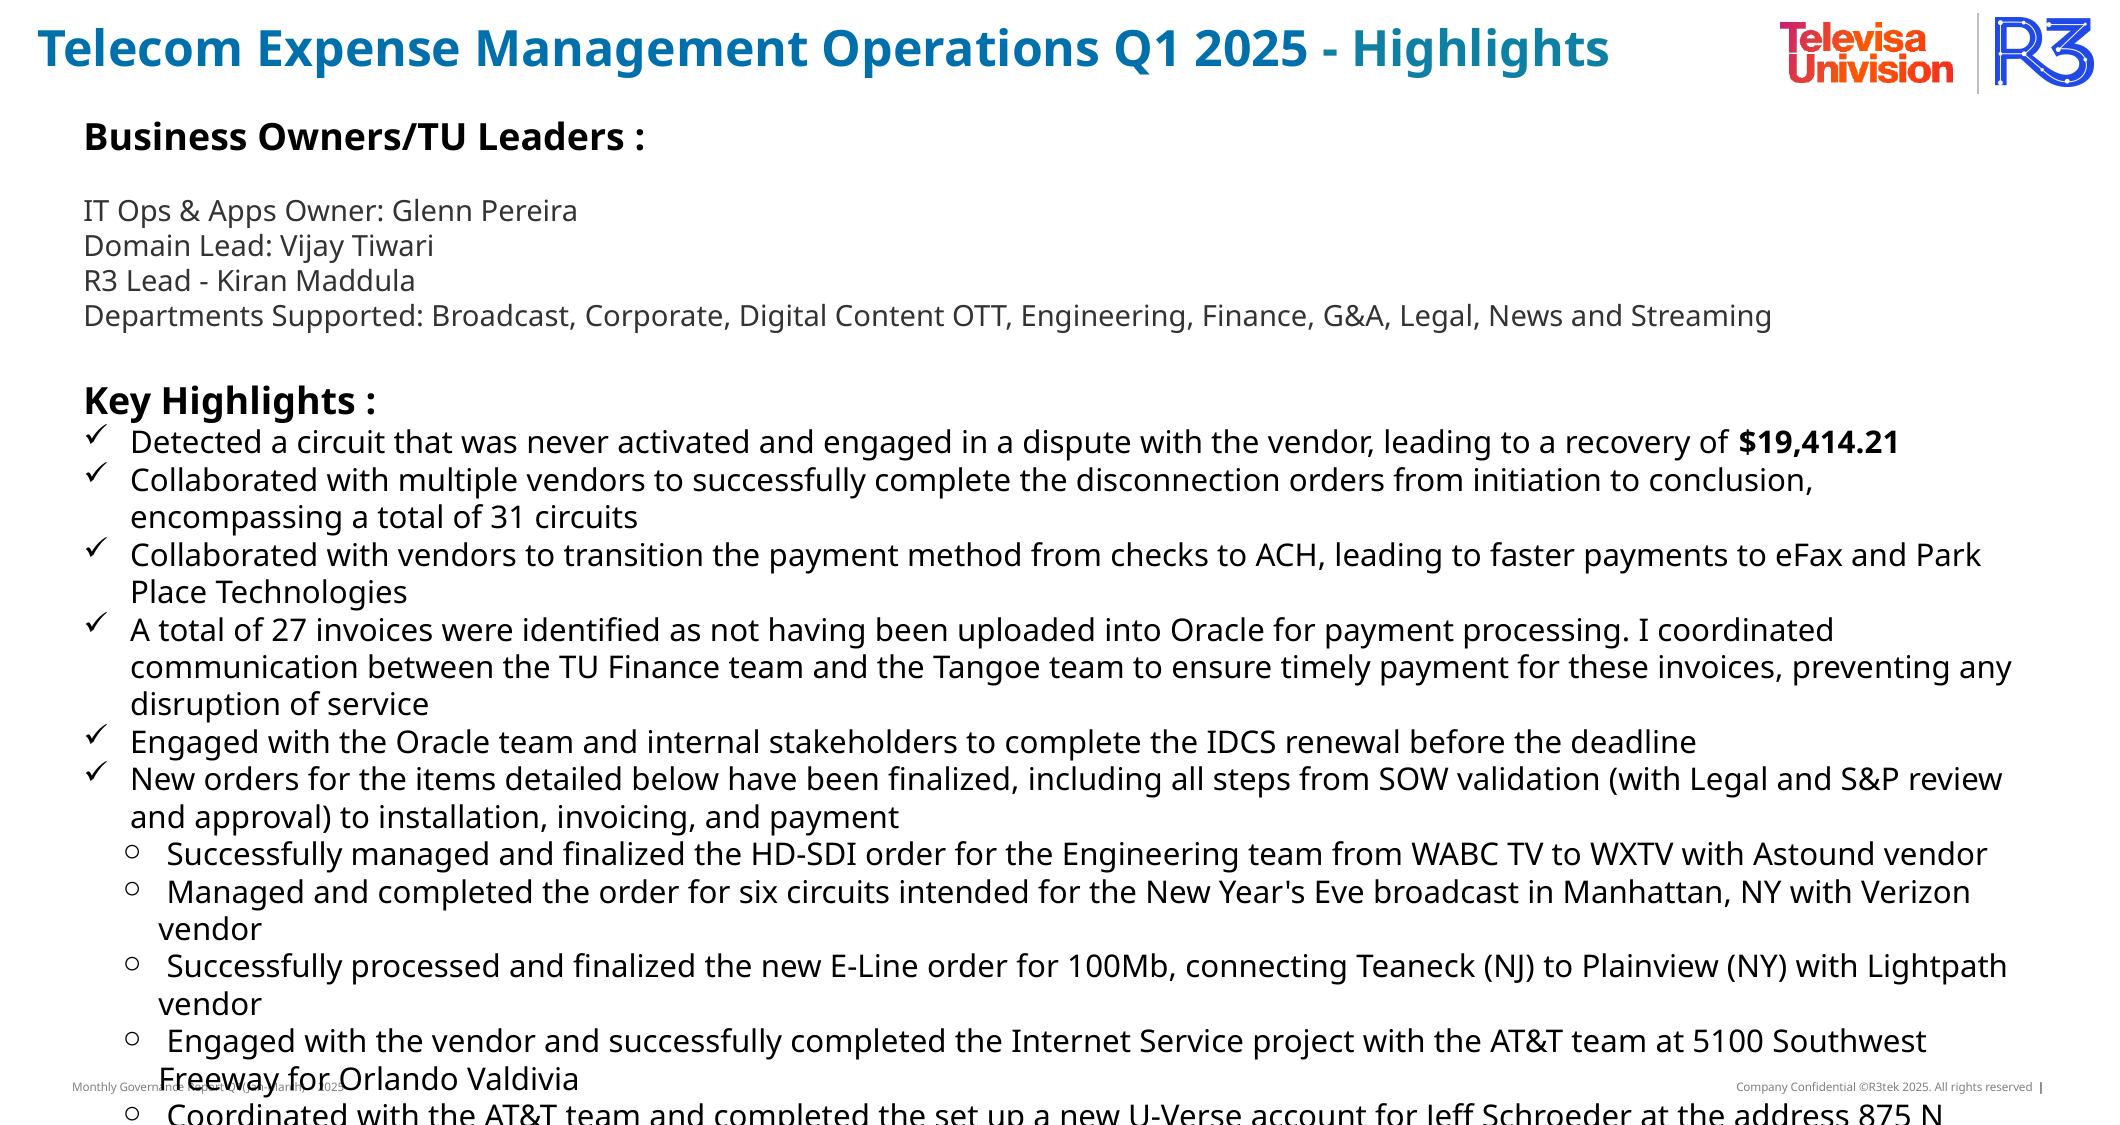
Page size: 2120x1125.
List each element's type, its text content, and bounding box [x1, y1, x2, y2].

picture [1927, 22, 1953, 83]
picture [1995, 17, 2094, 87]
title Telecom Expense Management Operations Q1 2025 - Highlights [23, 16, 1927, 134]
text_box Business Owners/TU Leaders : IT Ops & Apps Owner: Glenn Pereira Domain Lead: Vijay Tiwari R3 Lead - Kiran Maddula Departments Supported: Broadcast, Corporate, Digital Content OTT, Engineering, Finance, G&A, Legal, News and Streaming Key Highlights : Detected a circuit that was never activated and engaged in a dispute with the vendor, leading to a recovery of $19,414.21 Collaborated with multiple vendors to successfully complete the disconnection orders from initiation to conclusion, encompassing a total of 31 circuits Collaborated with vendors to transition the payment method from checks to ACH, leading to faster payments to eFax and Park Place Technologies A total of 27 invoices were identified as not having been uploaded into Oracle for payment processing. I coordinated communication between the TU Finance team and the Tangoe team to ensure timely payment for these invoices, preventing any disruption of service Engaged with the Oracle team and internal stakeholders to complete the IDCS renewal before the deadline New orders for the items detailed below have been finalized, including all steps from SOW validation (with Legal and S&P review and approval) to installation, invoicing, and payment Successfully managed and finalized the HD-SDI order for the Engineering team from WABC TV to WXTV with Astound vendor Managed and completed the order for six circuits intended for the New Year's Eve broadcast in Manhattan, NY with Verizon vendor Successfully processed and finalized the new E-Line order for 100Mb, connecting Teaneck (NJ) to Plainview (NY) with Lightpath vendor Engaged with the vendor and successfully completed the Internet Service project with the AT&T team at 5100 Southwest Freeway for Orlando Valdivia Coordinated with the AT&T team and completed the set up a new U-Verse account for Jeff Schroeder at the address 875 N Michigan [68, 105, 2051, 1125]
